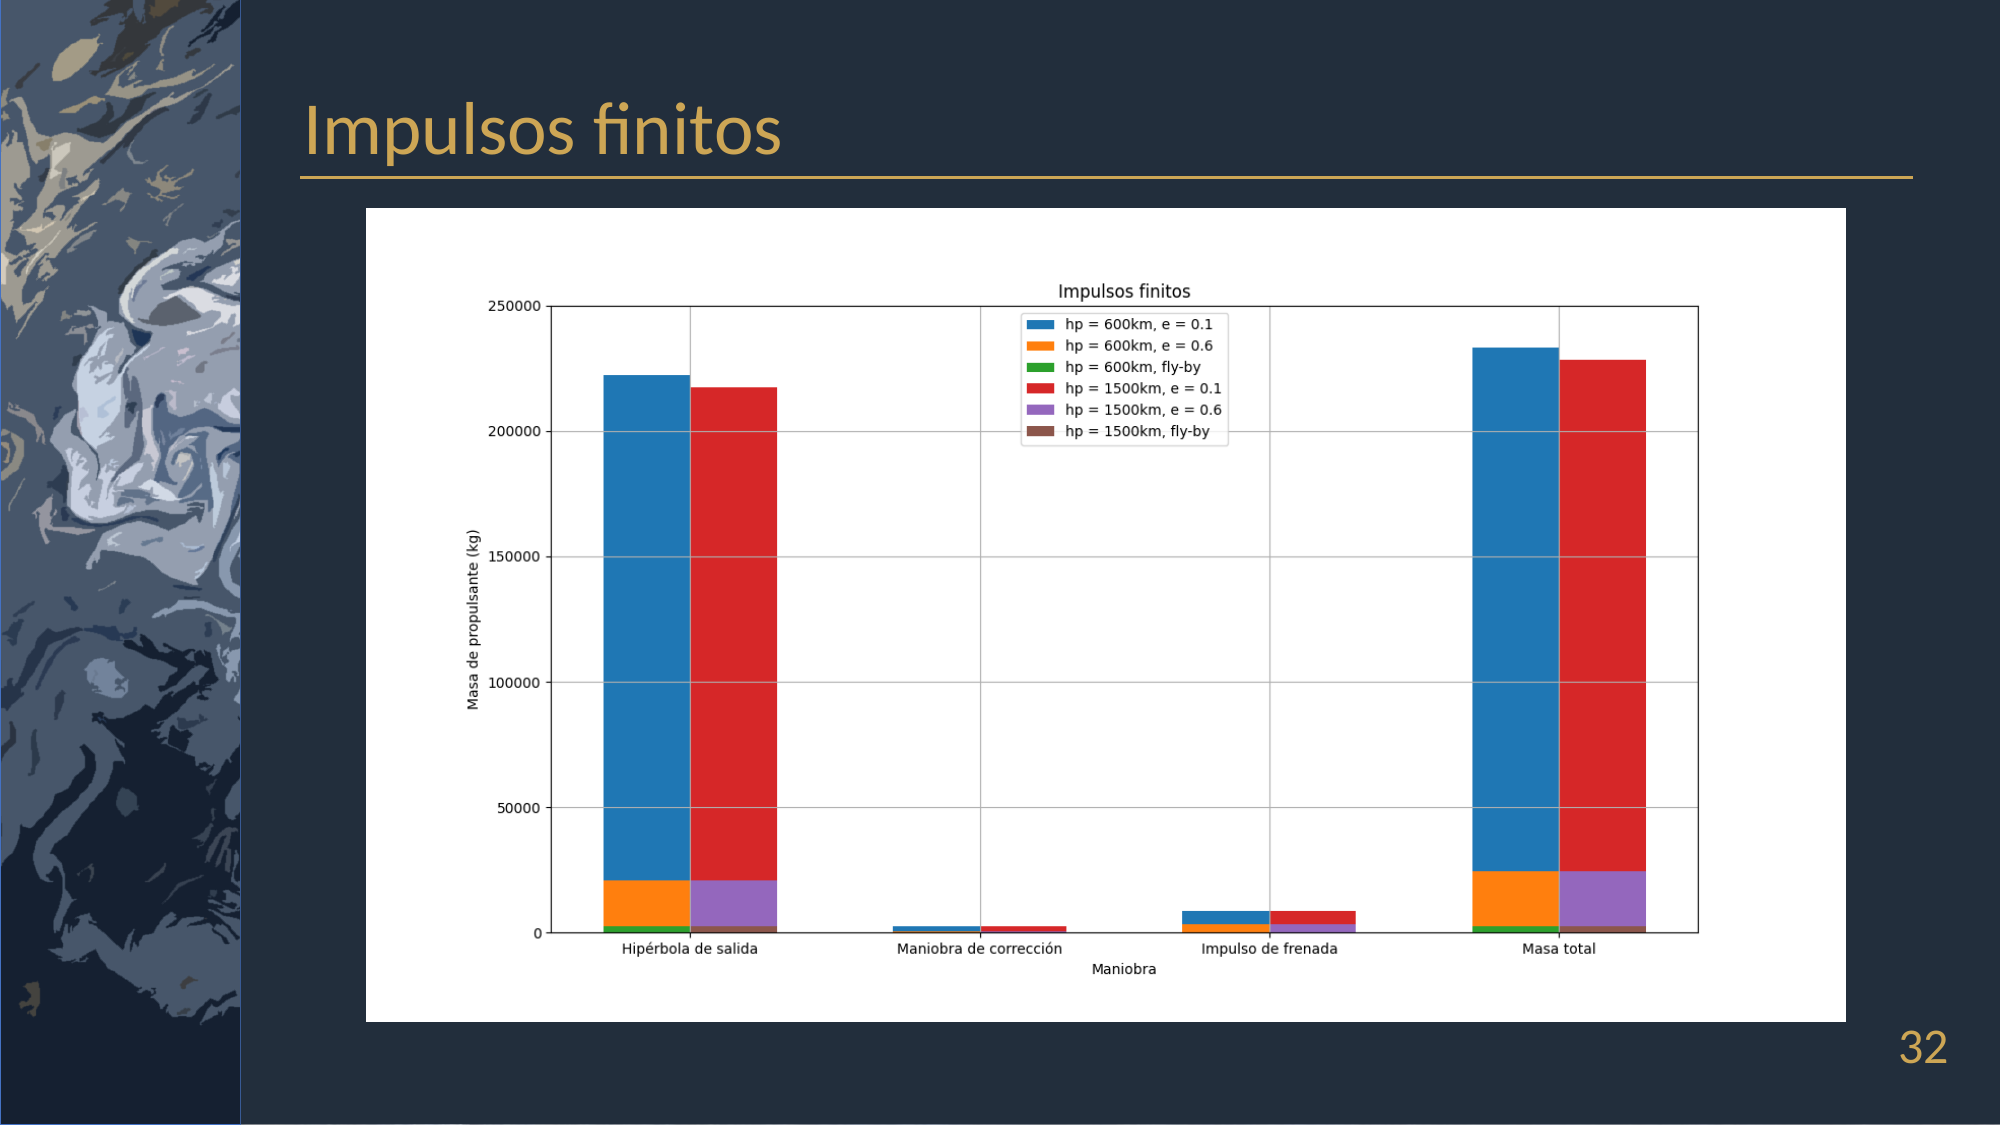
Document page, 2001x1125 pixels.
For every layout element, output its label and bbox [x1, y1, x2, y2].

picture [241, 0, 2000, 1125]
list [0, 0, 241, 1125]
